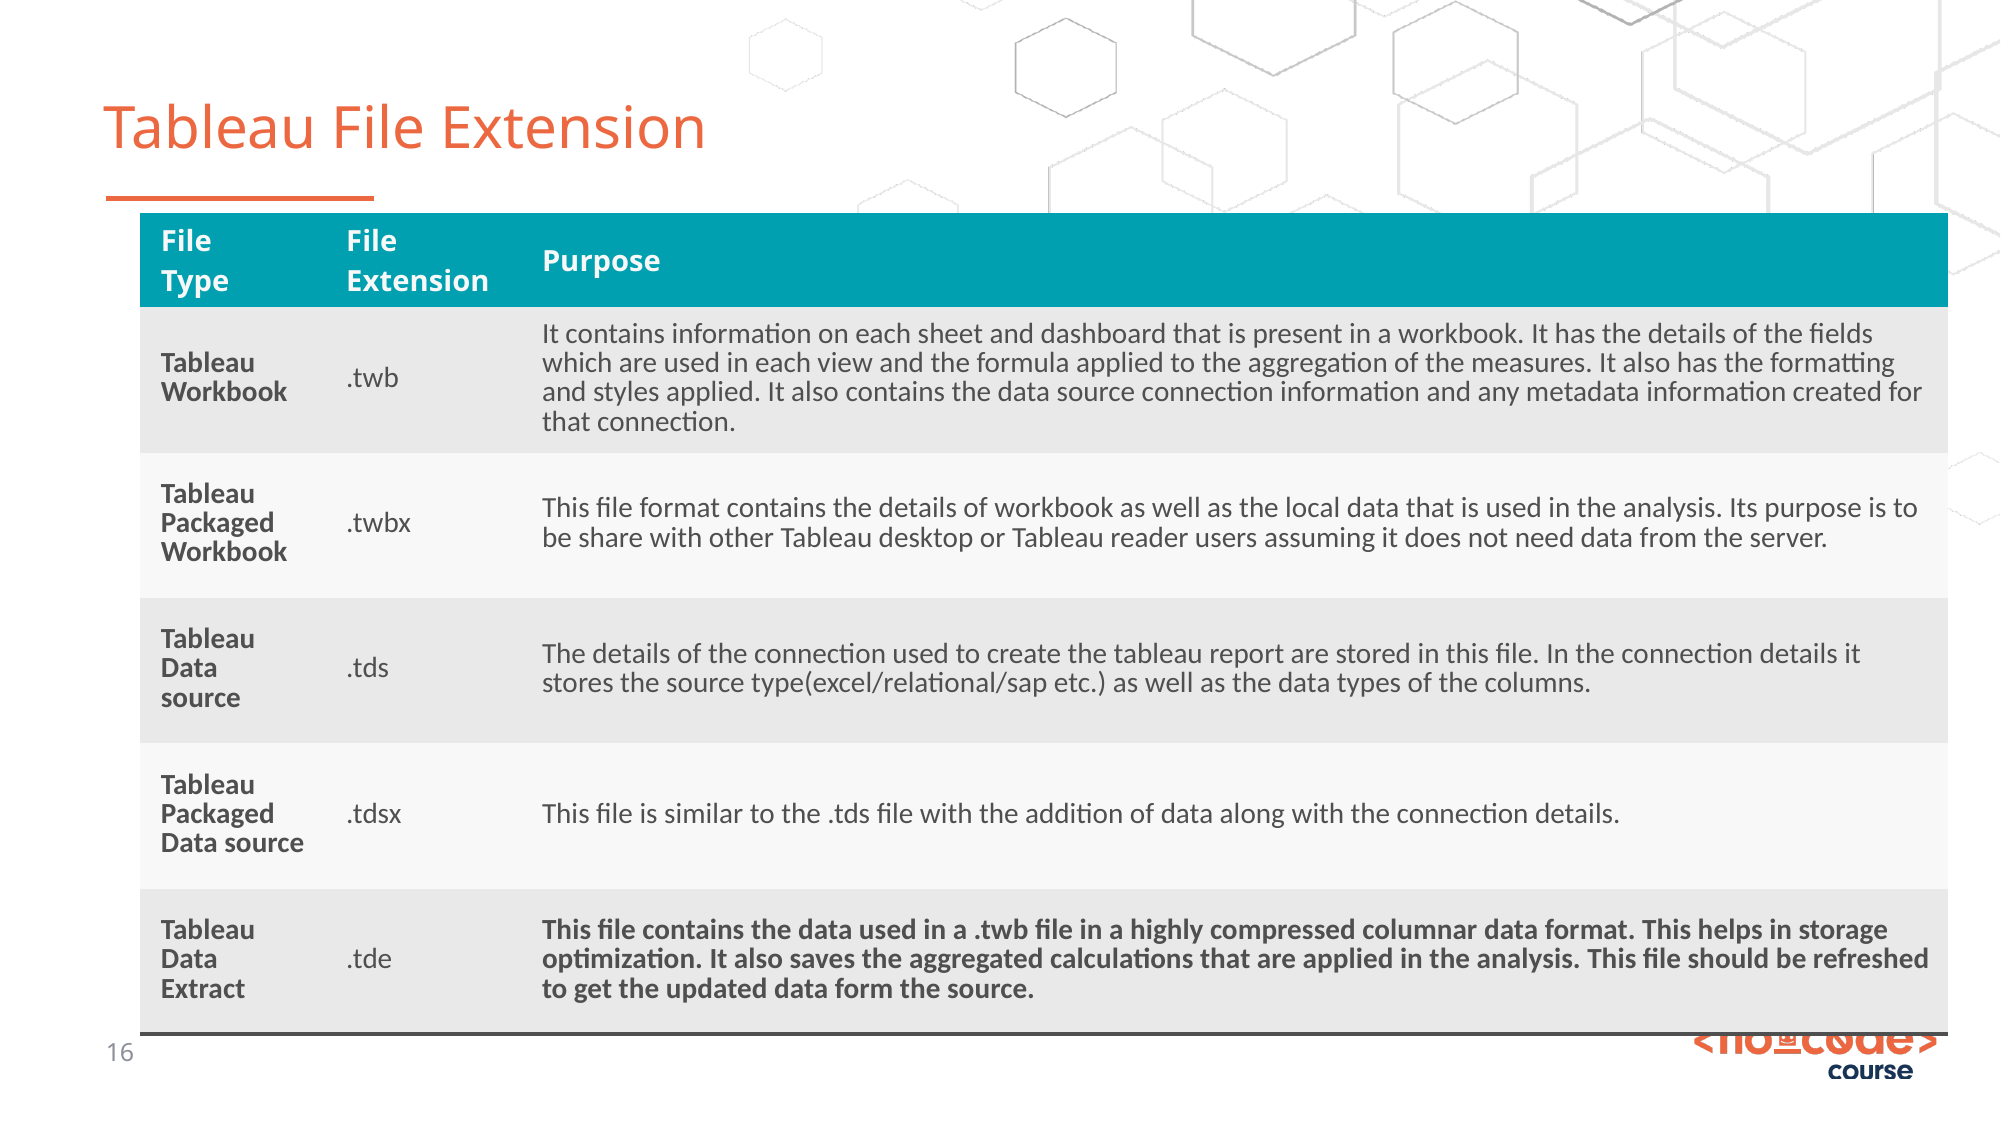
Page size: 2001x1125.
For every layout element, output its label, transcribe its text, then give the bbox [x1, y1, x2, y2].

table_cell .tdsx [325, 743, 521, 889]
table_header File Type [140, 213, 325, 307]
table_cell .tds [325, 598, 521, 743]
table_cell It contains information on each sheet and dashboard that is present in a workbook. It has the details of the fields which are used in each view and the formula applied to the aggregation of the measures. It also has the formatting and styles applied. It also contains the data source connection information and any metadata information created for that connection. [521, 307, 1948, 453]
table_cell This file is similar to the .tds file with the addition of data along with the connection details. [521, 743, 1948, 889]
table_header Purpose [521, 213, 1948, 307]
table_cell This file format contains the details of workbook as well as the local data that is used in the analysis. Its purpose is to be share with other Tableau desktop or Tableau reader users assuming it does not need data from the server. [521, 453, 1948, 598]
table_cell Tableau Packaged Data source [140, 743, 325, 889]
slide_number 16 [105, 1023, 556, 1084]
table_header File Extension [325, 213, 521, 307]
table_cell Tableau Data Extract [140, 889, 325, 1032]
table_cell The details of the connection used to create the tableau report are stored in this file. In the connection details it stores the source type(excel/relational/sap etc.) as well as the data types of the columns. [521, 598, 1948, 743]
table_cell .twb [325, 307, 521, 453]
title Tableau File Extension [103, 59, 1935, 199]
table_cell .twbx [325, 453, 521, 598]
table_cell .tde [325, 889, 521, 1032]
table_cell Tableau Workbook [140, 307, 325, 453]
table_cell Tableau Packaged Workbook [140, 453, 325, 598]
table_cell Tableau Data source [140, 598, 325, 743]
table_cell This file contains the data used in a .twb file in a highly compressed columnar data format. This helps in storage optimization. It also saves the aggregated calculations that are applied in the analysis. This file should be refreshed to get the updated data form the source. [521, 889, 1948, 1032]
